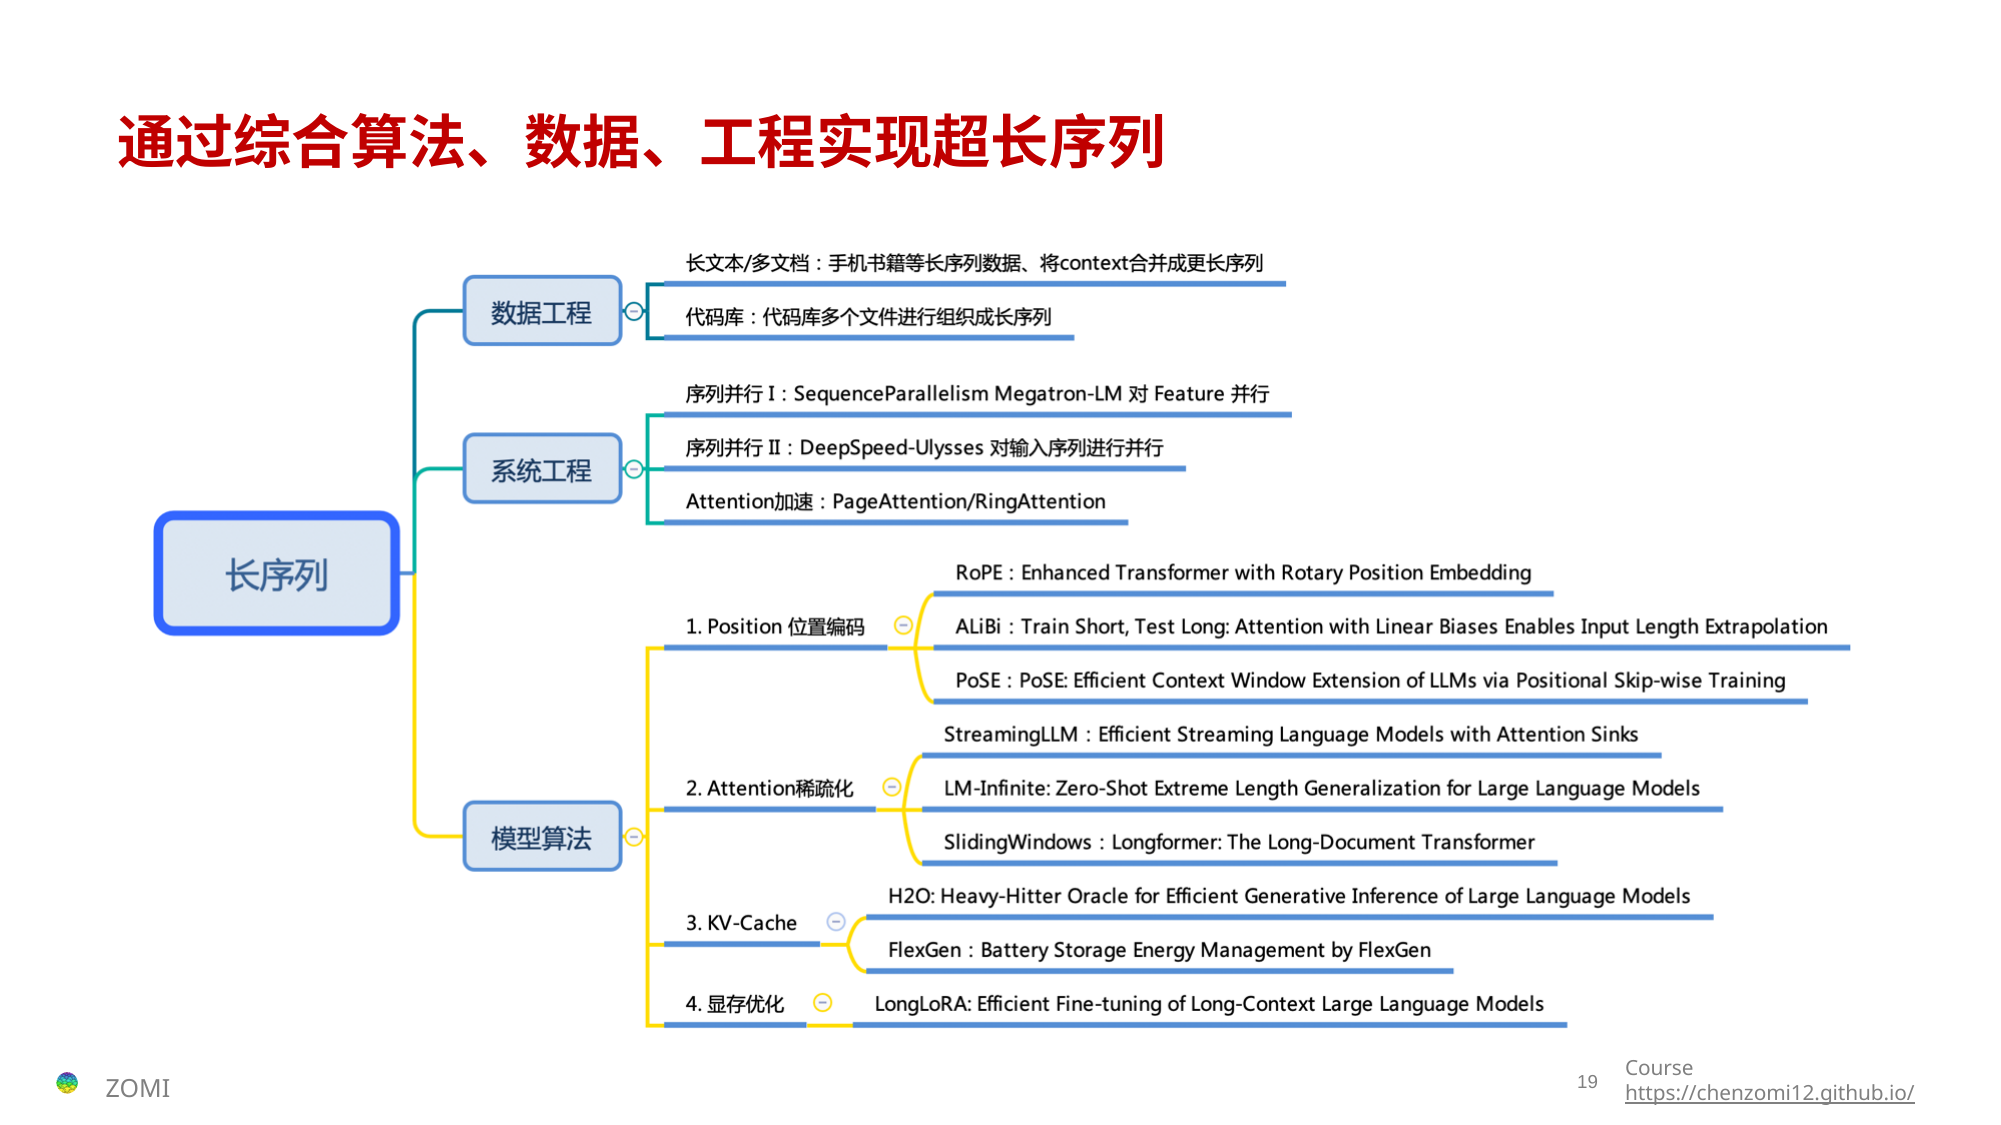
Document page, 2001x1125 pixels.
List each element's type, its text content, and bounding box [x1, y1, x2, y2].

picture [57, 1073, 77, 1093]
picture [136, 239, 1864, 1055]
title 通过综合算法、数据、工程实现超长序列 [102, 91, 1901, 189]
